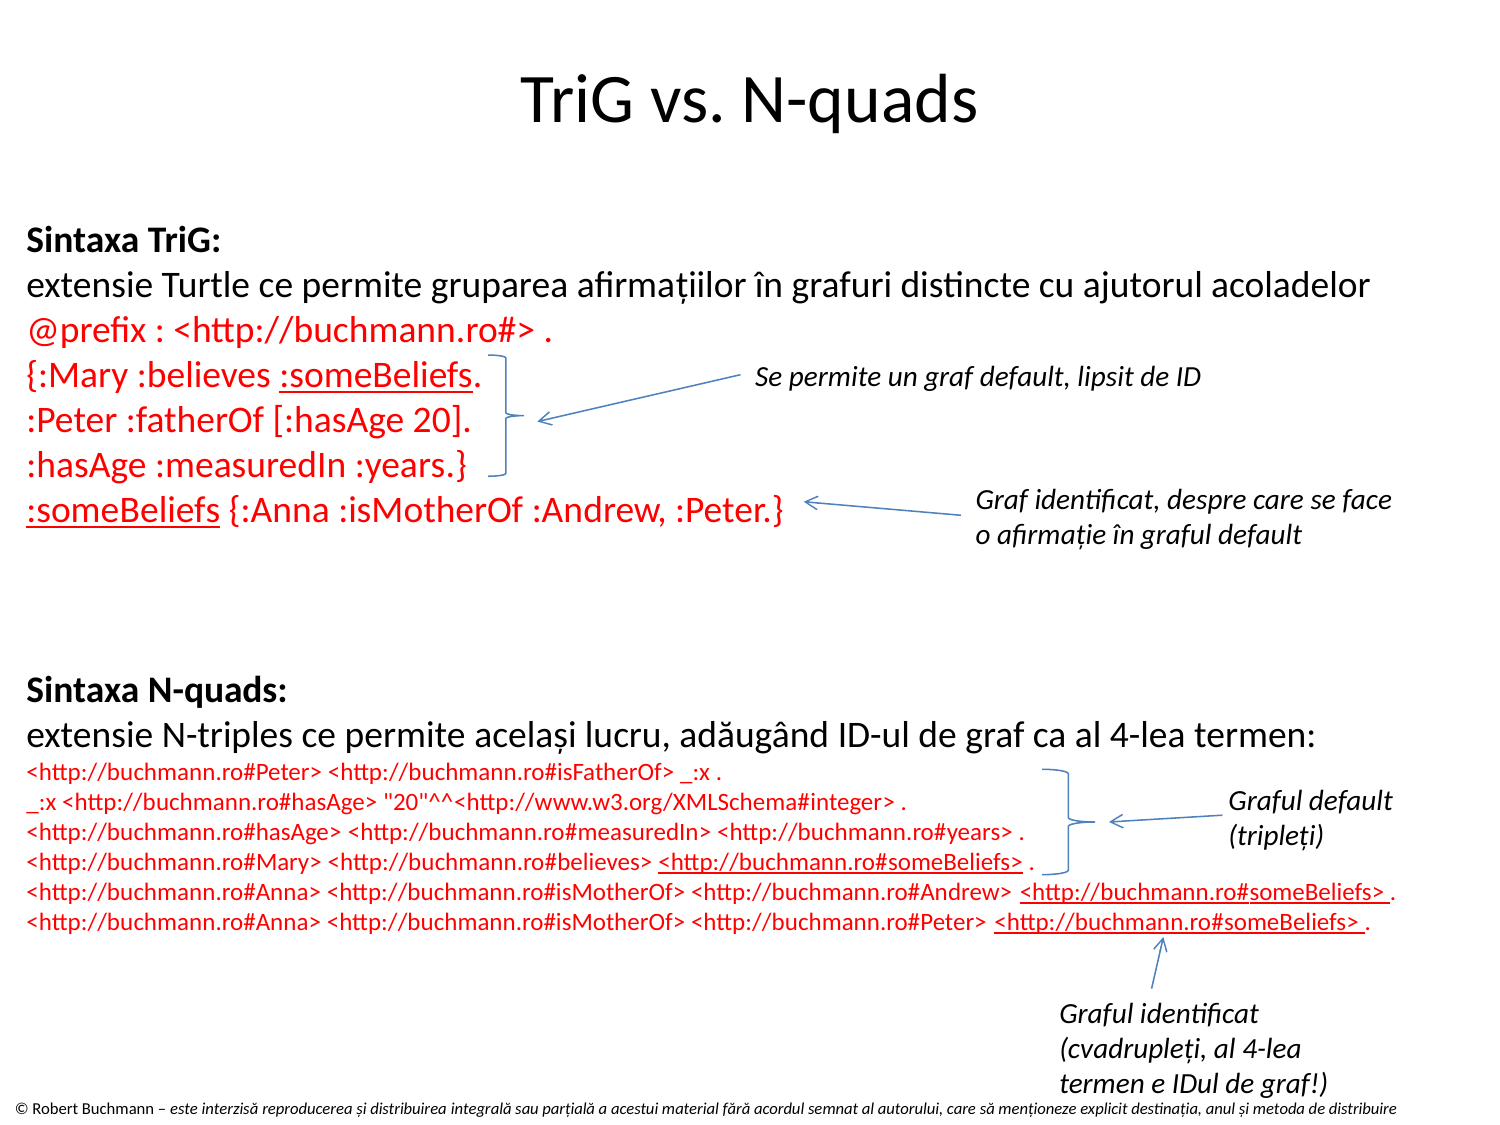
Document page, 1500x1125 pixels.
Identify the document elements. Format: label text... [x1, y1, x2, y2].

text_box [1042, 768, 1096, 876]
text_box Se permite un graf default, lipsit de ID [740, 349, 1422, 400]
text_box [803, 501, 961, 517]
text_box Graful default (tripleți) [1213, 773, 1500, 859]
title TriG vs. N-quads [75, 45, 1425, 145]
text_box [488, 354, 525, 478]
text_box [1108, 814, 1223, 823]
text_box Sintaxa TriG: extensie Turtle ce permite gruparea afirmaţiilor în grafuri distincte cu ajutorul acoladelor @prefix : <http://buchmann.ro#> . {:Mary :believes :someBeliefs. :Peter :fatherOf [:hasAge 20]. :hasAge :measuredIn :years.} :someBeliefs {:Anna :isMotherOf :Andrew, :Peter.} Sintaxa N-quads: extensie N-triples ce permite același lucru, adăugând ID-ul de graf ca al 4-lea termen: <http://buchmann.ro#Peter> <http://buchmann.ro#isFatherOf> _:x . _:x <http://buchmann.ro#hasAge> "20"^^<http://www.w3.org/XMLSchema#integer> . <http://buchmann.ro#hasAge> <http://buchmann.ro#measuredIn> <http://buchmann.ro#years> . <http://buchmann.ro#Mary> <http://buchmann.ro#believes> <http://buchmann.ro#someBeliefs> . <http://buchmann.ro#Anna> <http://buchmann.ro#isMotherOf> <http://buchmann.ro#Andrew> <http://buchmann.ro#someBeliefs> . <http://buchmann.ro#Anna> <http://buchmann.ro#isMotherOf> <http://buchmann.ro#Peter> <http://buchmann.ro#someBeliefs> . [11, 208, 1489, 943]
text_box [537, 374, 741, 422]
text_box Graful identificat (cvadrupleți, al 4-lea termen e IDul de graf!) [1044, 986, 1374, 1107]
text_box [1151, 936, 1164, 989]
text_box Graf identificat, despre care se face o afirmație în graful default [960, 472, 1422, 558]
